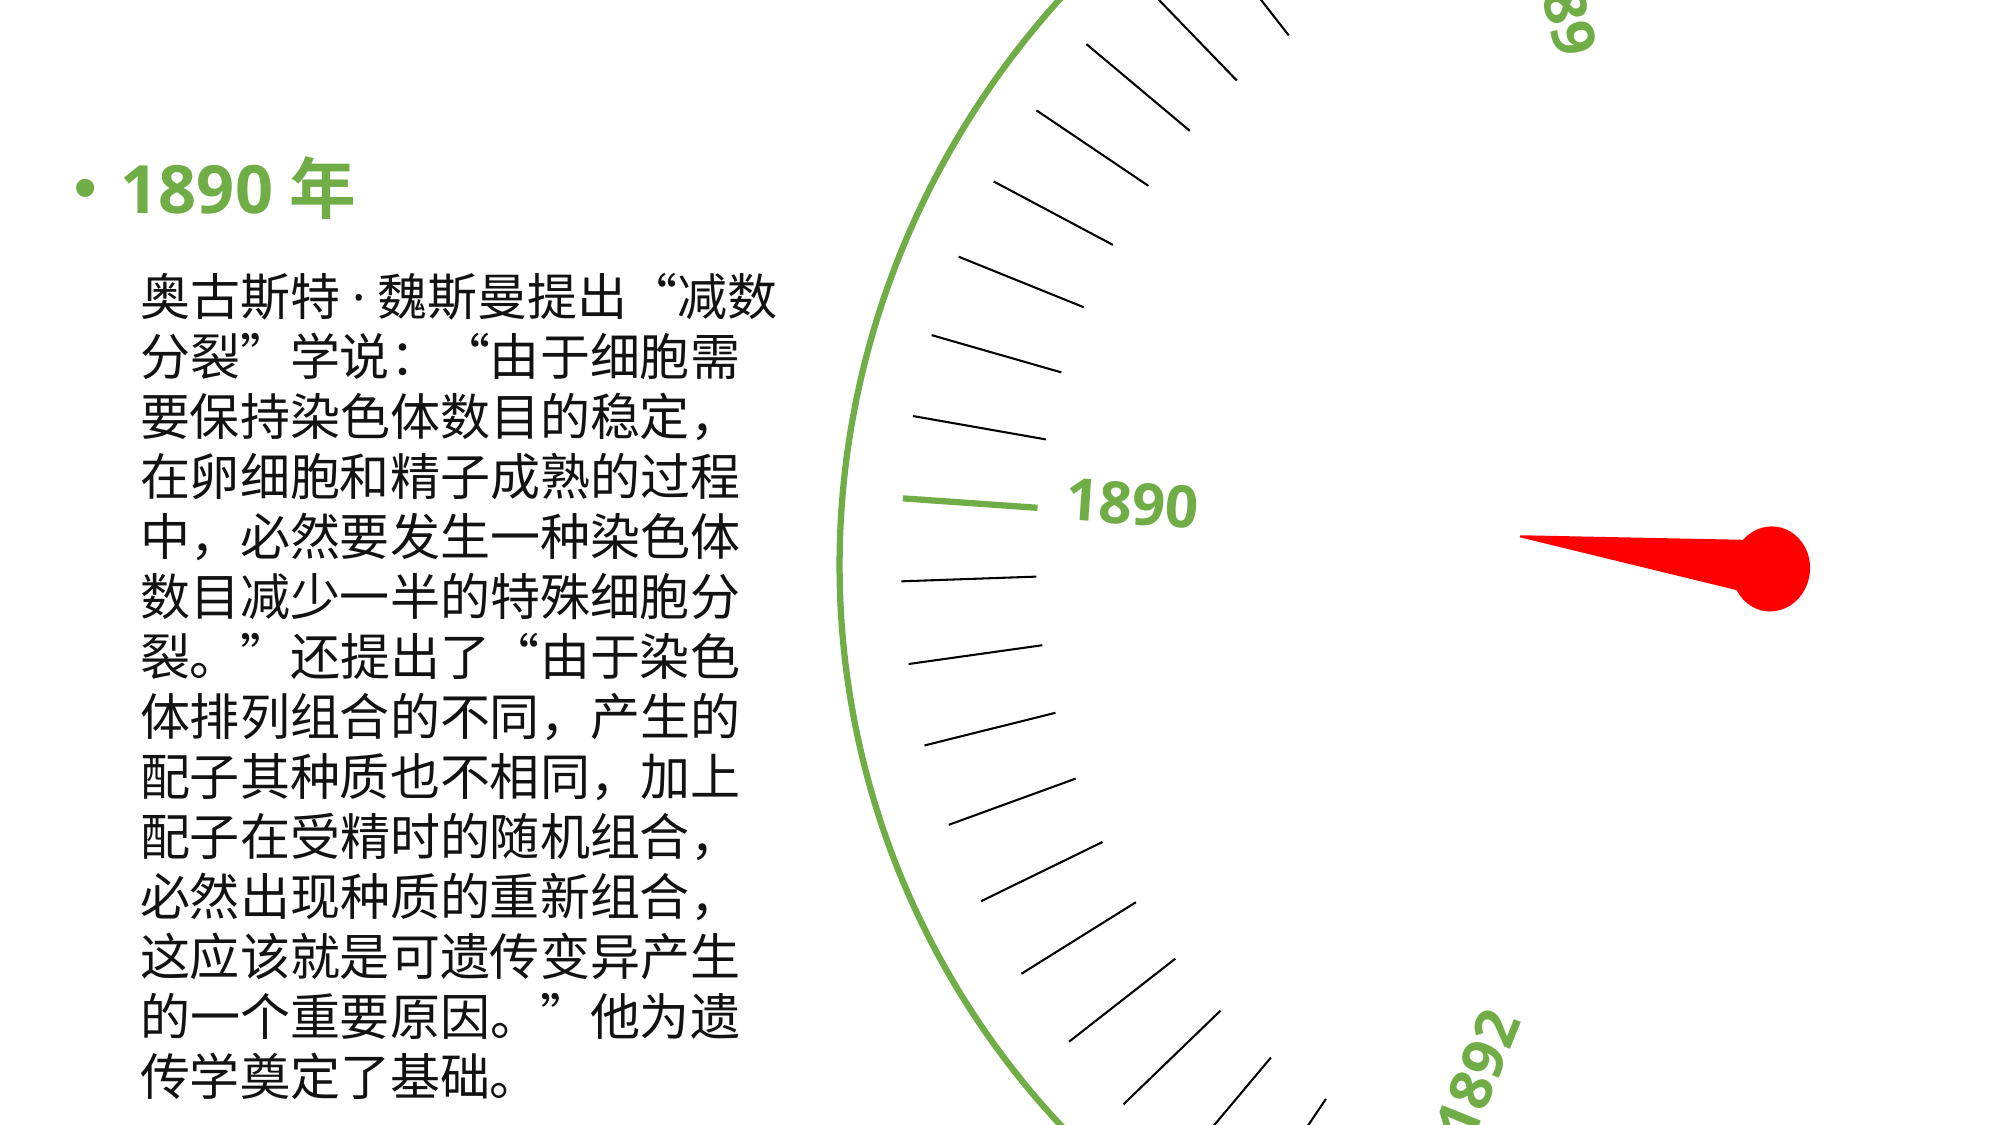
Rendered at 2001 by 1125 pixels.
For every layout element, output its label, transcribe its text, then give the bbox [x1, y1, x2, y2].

text_box 1890年 [58, 139, 754, 235]
text_box 奥古斯特·魏斯曼提出“减数分裂”学说：“由于细胞需要保持染色体数目的稳定，在卵细胞和精子成熟的过程中，必然要发生一种染色体数目减少一半的特殊细胞分裂。”还提出了“由于染色体排列组合的不同，产生的配子其种质也不相同，加上配子在受精时的随机组合，必然出现种质的重新组合，这应该就是可遗传变异产生的一个重要原因。”他为遗传学奠定了基础。 [125, 257, 797, 1113]
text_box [1518, 513, 1810, 597]
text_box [860, 0, 2000, 1125]
